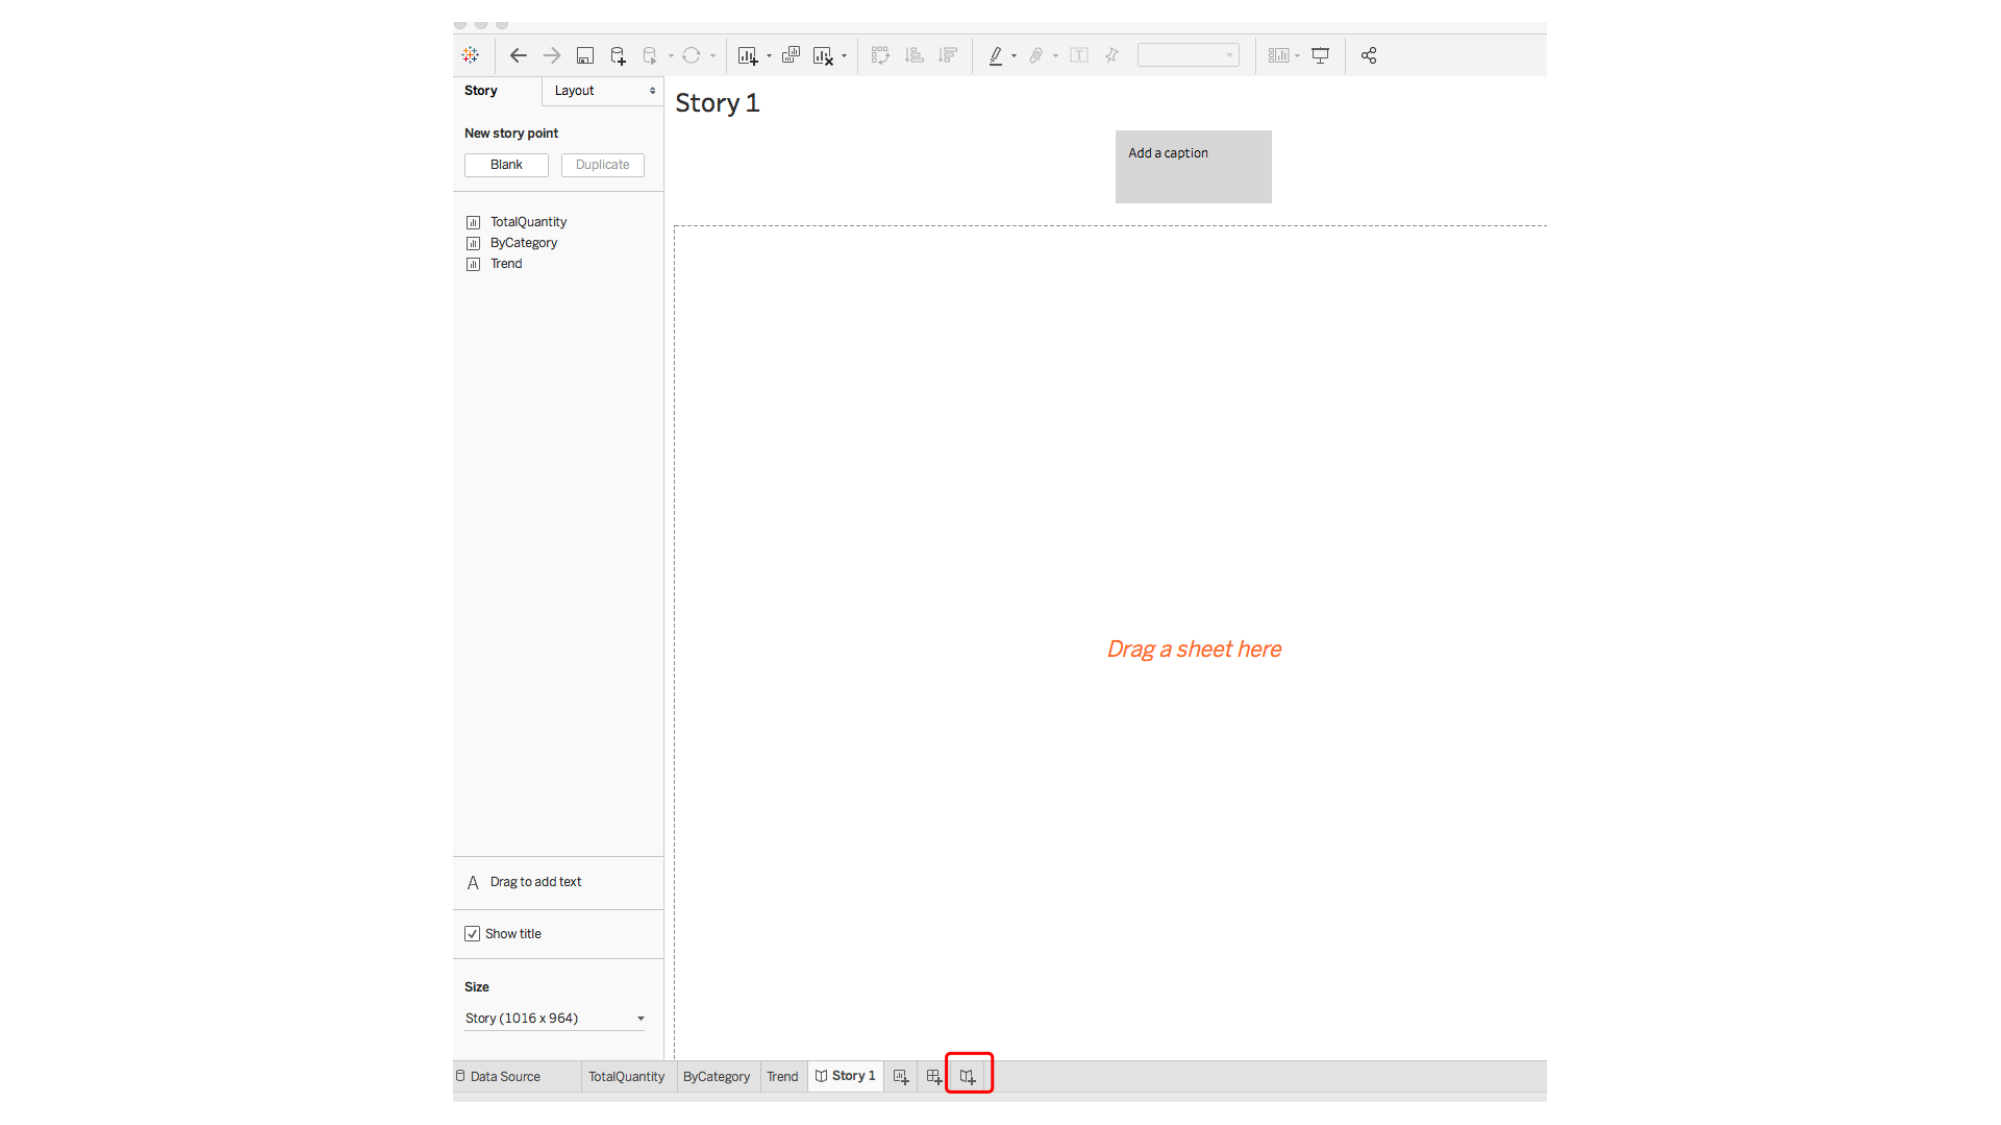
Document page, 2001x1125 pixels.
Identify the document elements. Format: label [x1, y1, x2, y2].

picture [453, 22, 1547, 1103]
